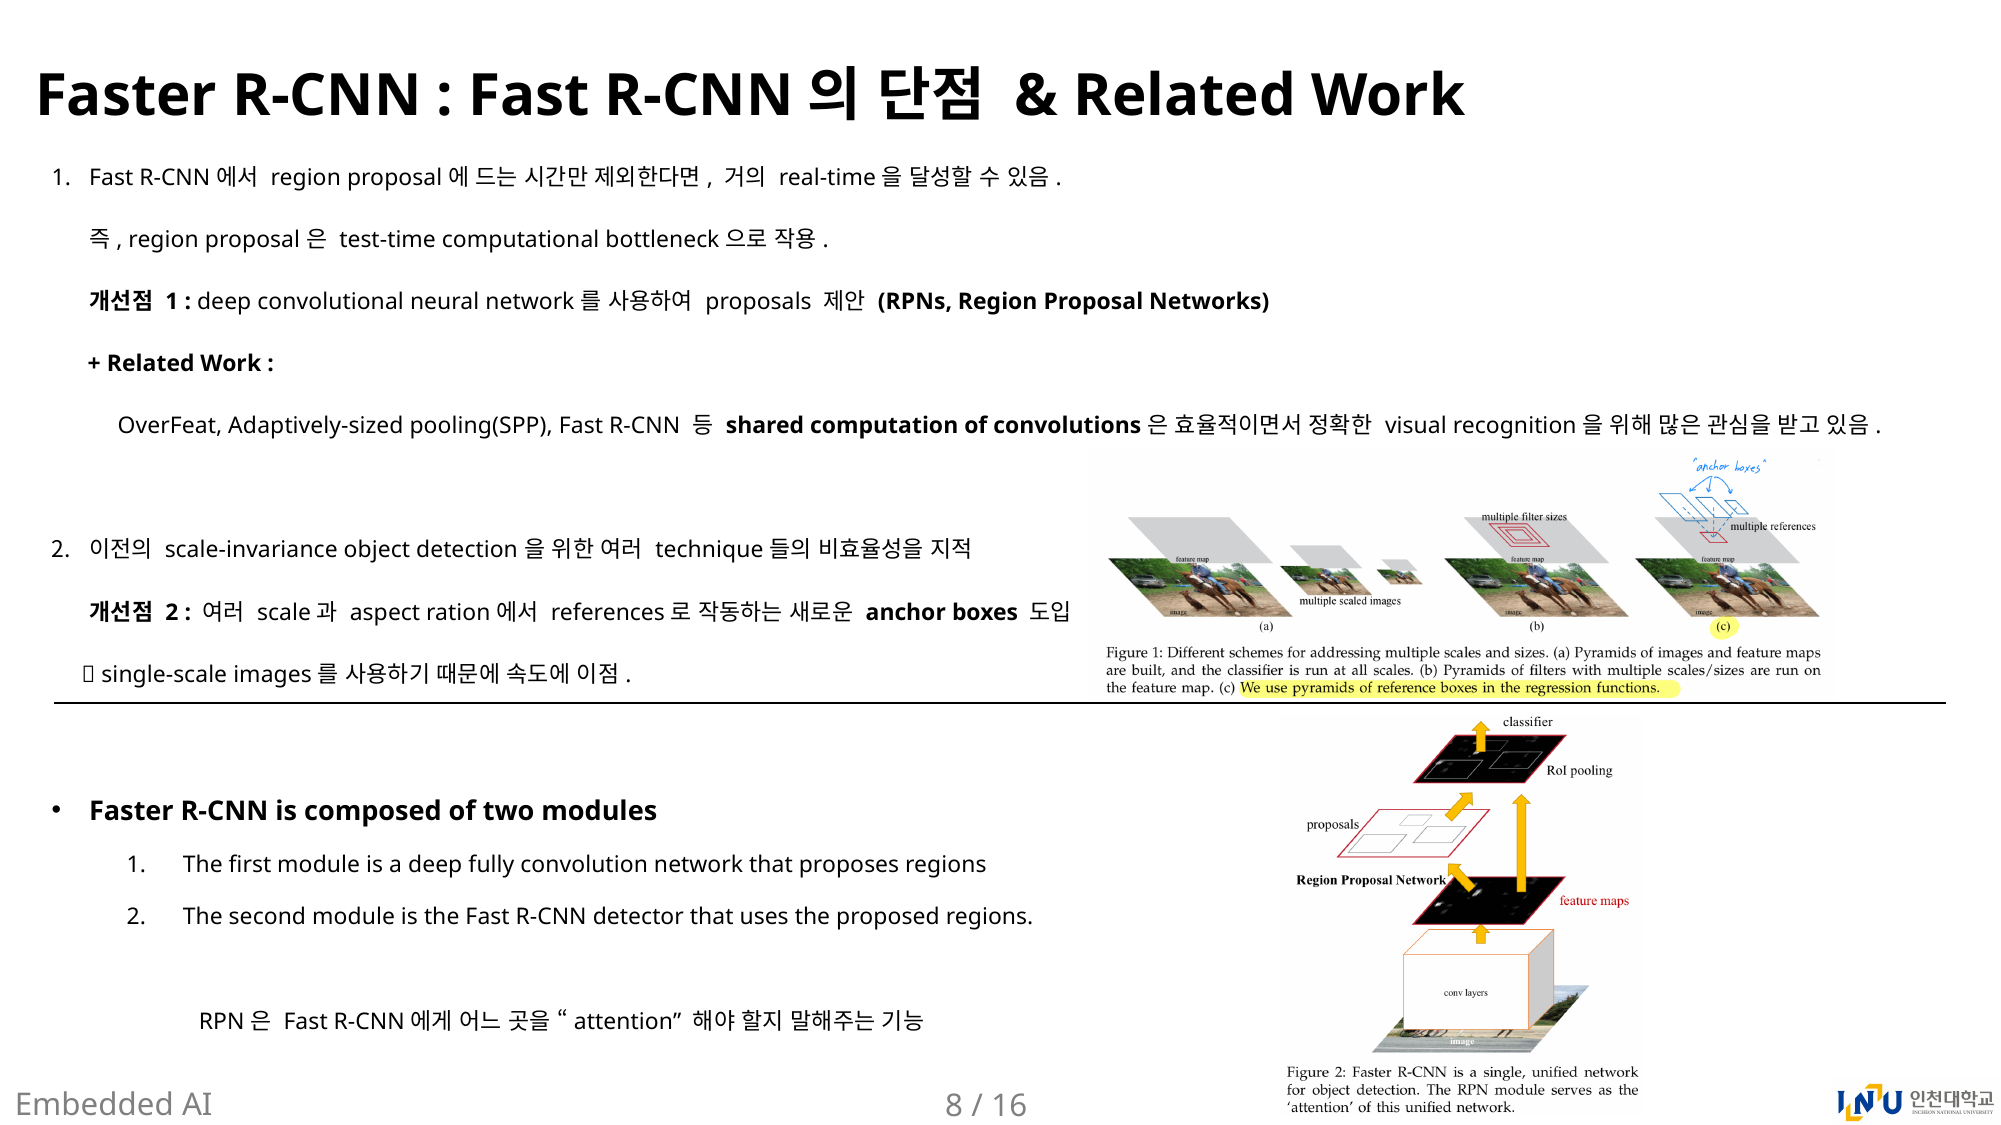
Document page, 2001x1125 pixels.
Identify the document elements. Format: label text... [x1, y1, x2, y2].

list Fast R-CNN에서 region proposal에 드는 시간만 제외한다면, 거의 real-time을 달성할 수 있음. 즉, region proposal은 test-time computational bottleneck으로 작용. 개선점 1 : deep convolutional neural network를 사용하여 proposals 제안 (RPNs, Region Proposal Networks) + Related Work : OverFeat, Adaptively-sized pooling(SPP), Fast R-CNN 등 shared computation of convolutions은 효율적이면서 정확한 visual recognition을 위해 많은 관심을 받고 있음. 이전의 scale-invariance object detection을 위한 여러 technique들의 비효율성을 지적 개선점 2 : 여러 scale과 aspect ration에서 references로 작동하는 새로운 anchor boxes 도입  single-scale images를 사용하기 때문에 속도에 이점. Faster R-CNN is composed of two modules The first module is a deep fully convolution network that proposes regions The second module is the Fast R-CNN detector that uses the proposed regions. [36, 140, 1958, 1080]
text_box RPN은 Fast R-CNN에게 어느 곳을 “attention” 해야 할지 말해주는 기능 [184, 998, 940, 1042]
picture [1278, 714, 1643, 1116]
picture [1831, 1076, 2000, 1125]
title Faster R-CNN : Fast R-CNN의 단점 & Related Work [20, 9, 1981, 141]
picture [1087, 446, 1835, 702]
